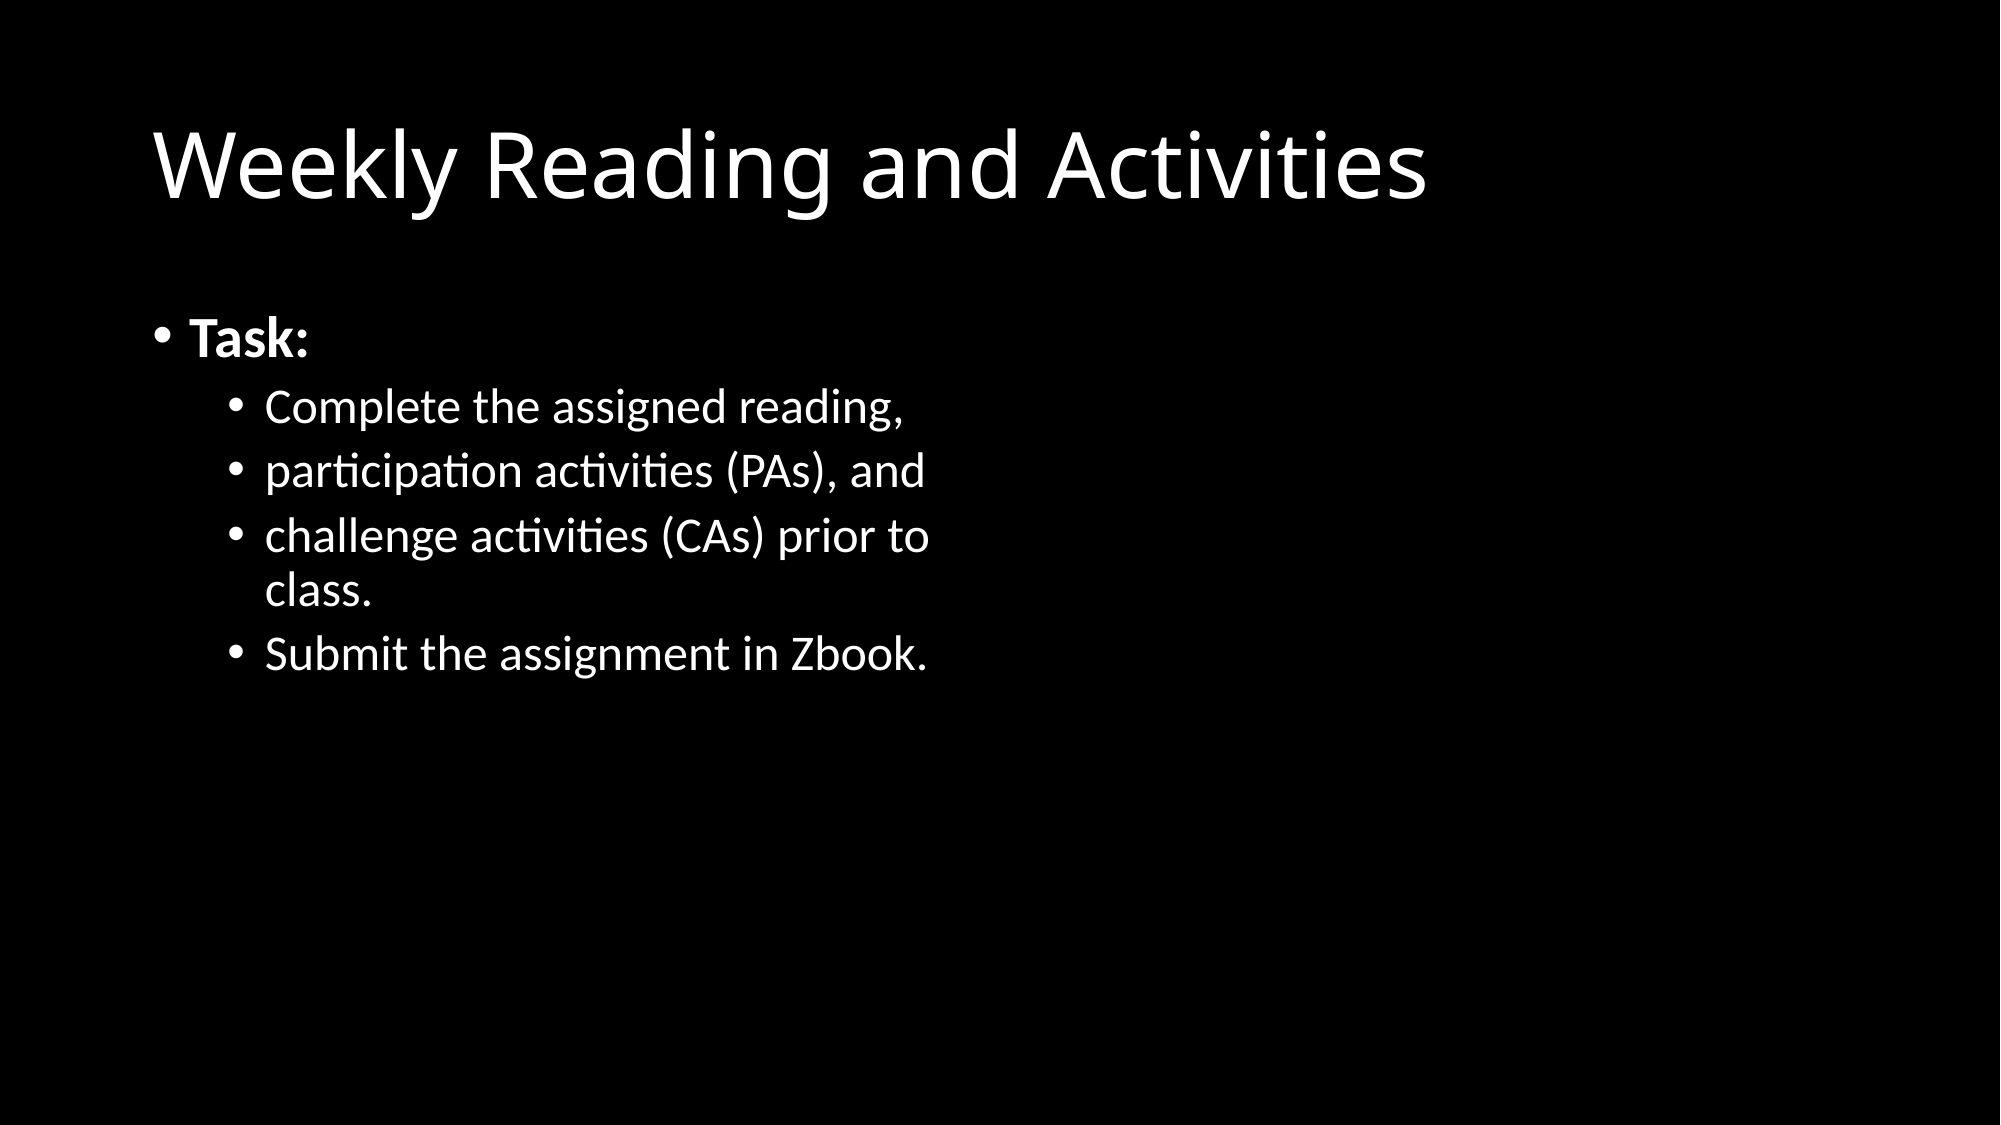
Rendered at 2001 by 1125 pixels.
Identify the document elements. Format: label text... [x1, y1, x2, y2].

list Task: Complete the assigned reading, participation activities (PAs), and challenge activities (CAs) prior to class. Submit the assignment in Zbook. [137, 299, 988, 1014]
title Weekly Reading and Activities [137, 59, 1863, 278]
